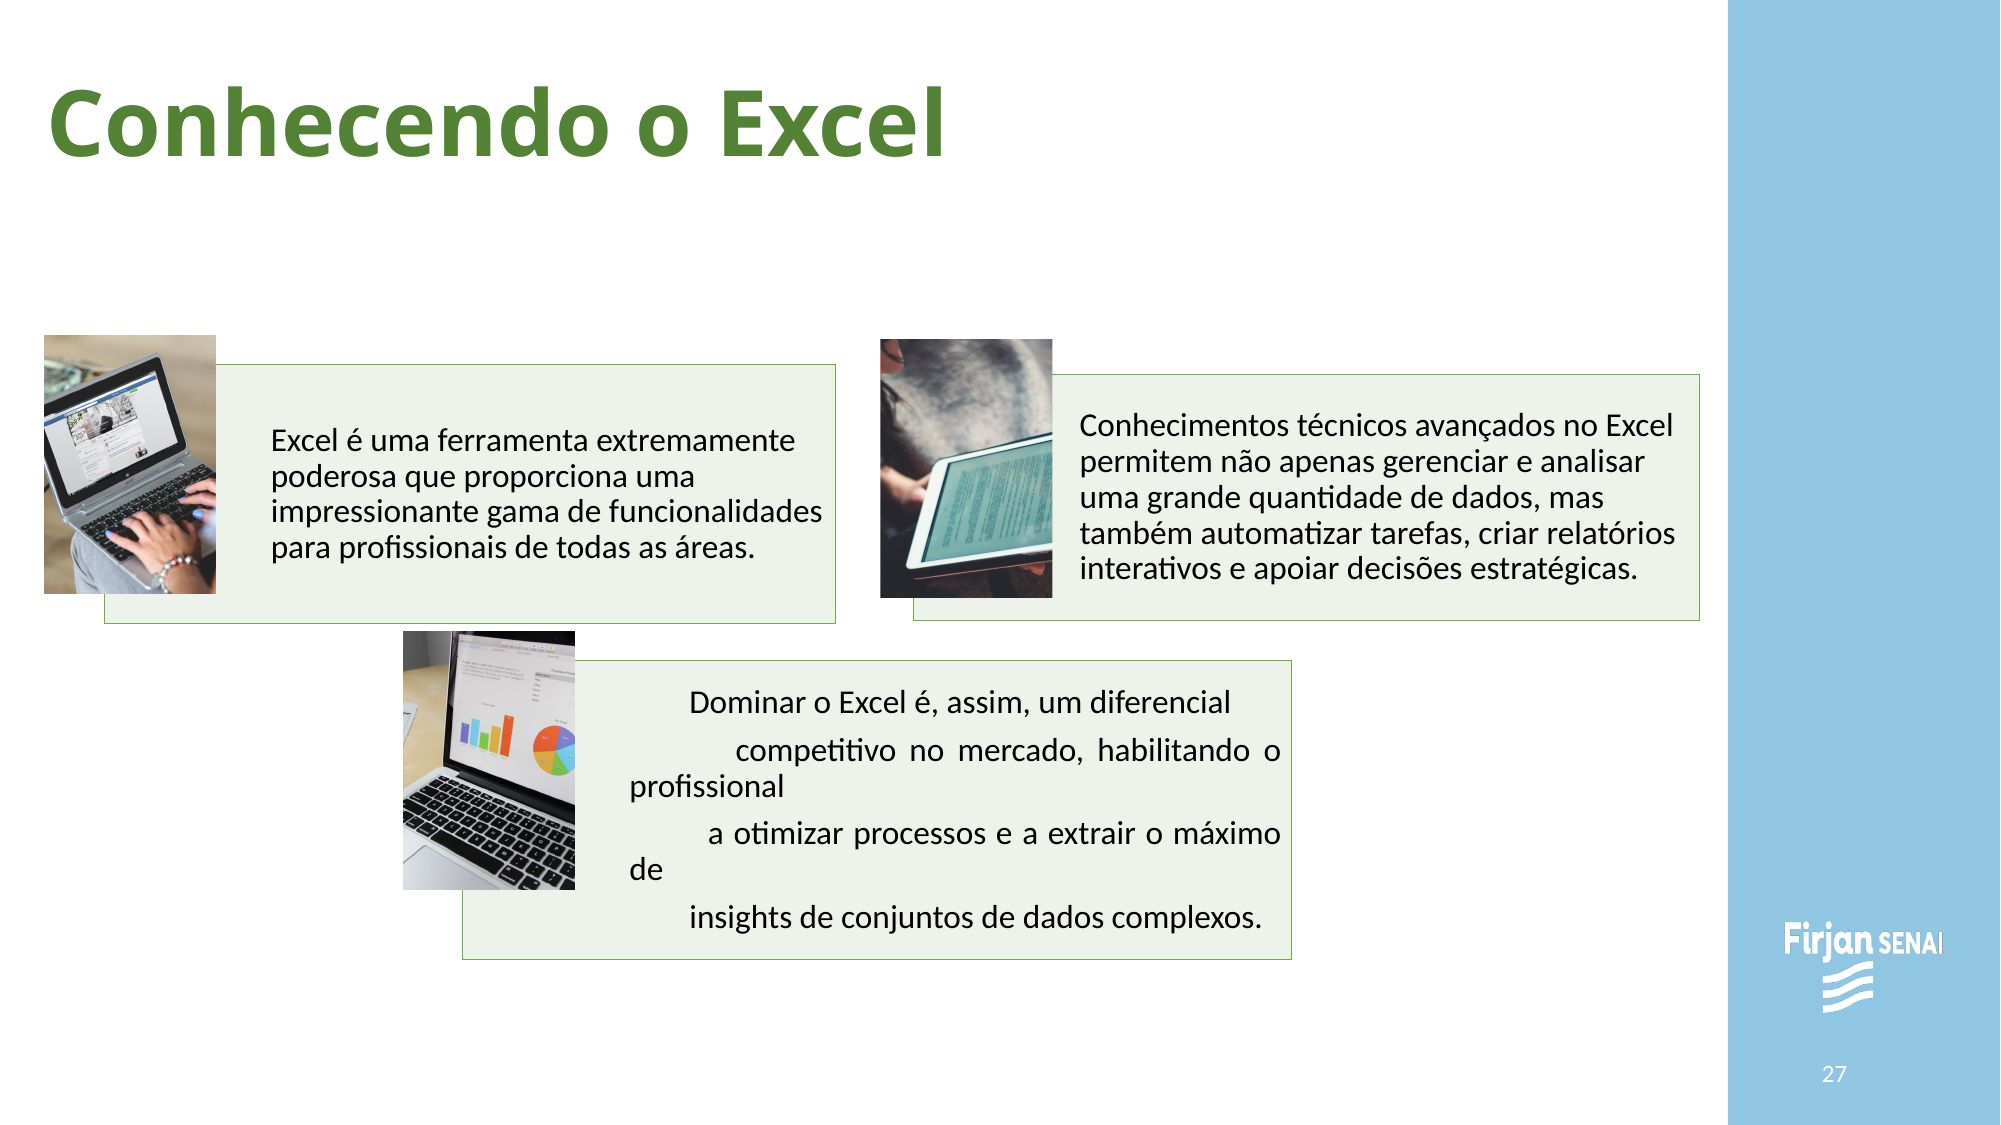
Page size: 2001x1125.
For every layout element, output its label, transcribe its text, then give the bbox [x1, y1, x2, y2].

picture [1780, 918, 1945, 1014]
text_box [1727, 0, 2000, 1125]
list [43, 191, 1700, 1105]
slide_number 27 [1700, 1042, 1863, 1103]
title Conhecendo o Excel [31, 18, 1700, 236]
